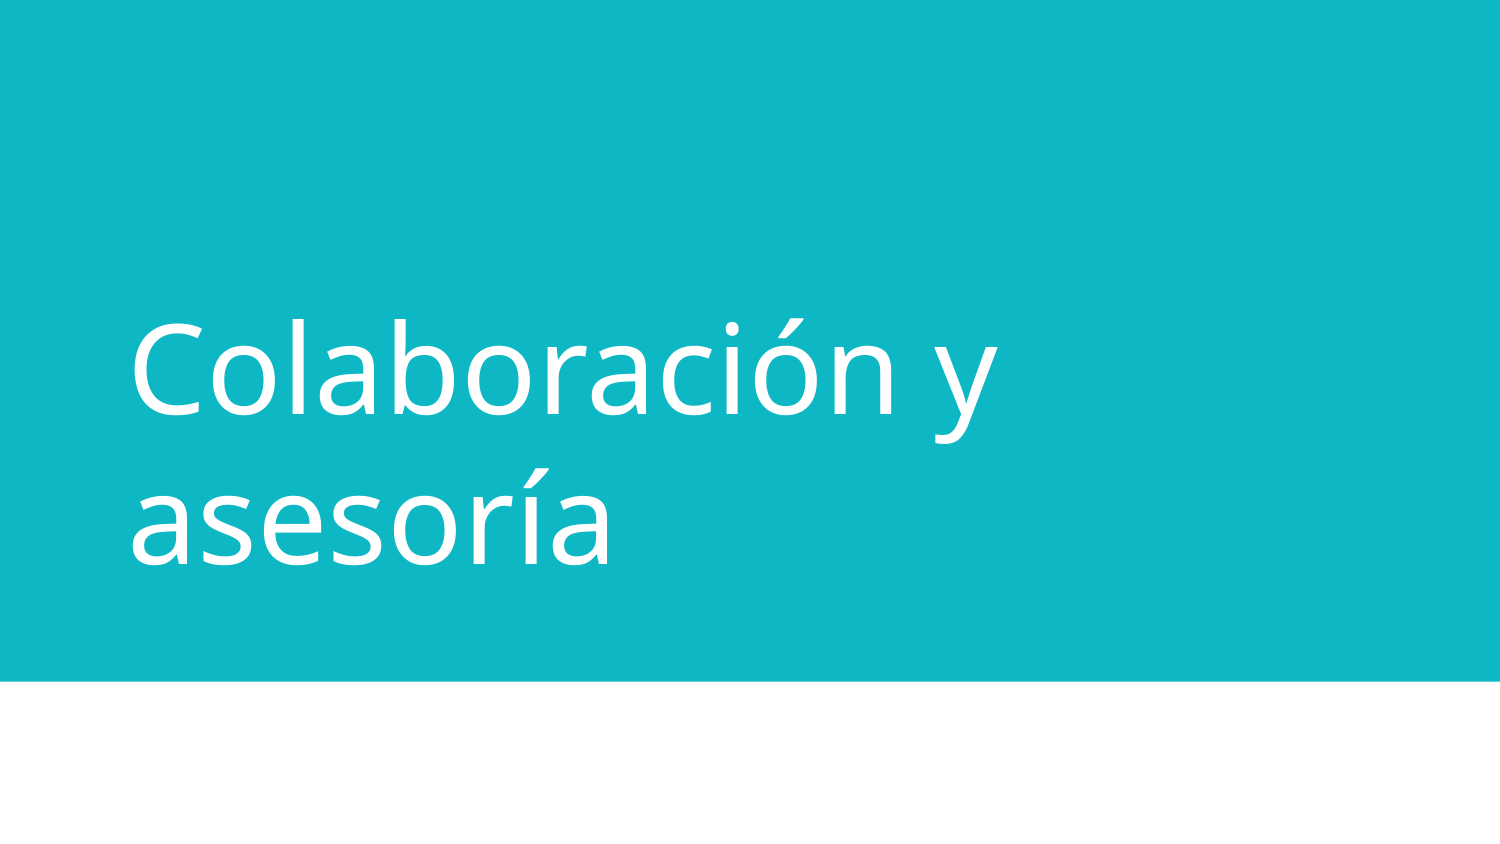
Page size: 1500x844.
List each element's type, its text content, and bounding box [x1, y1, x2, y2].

text_box Colaboración y asesoría [112, 414, 1044, 605]
